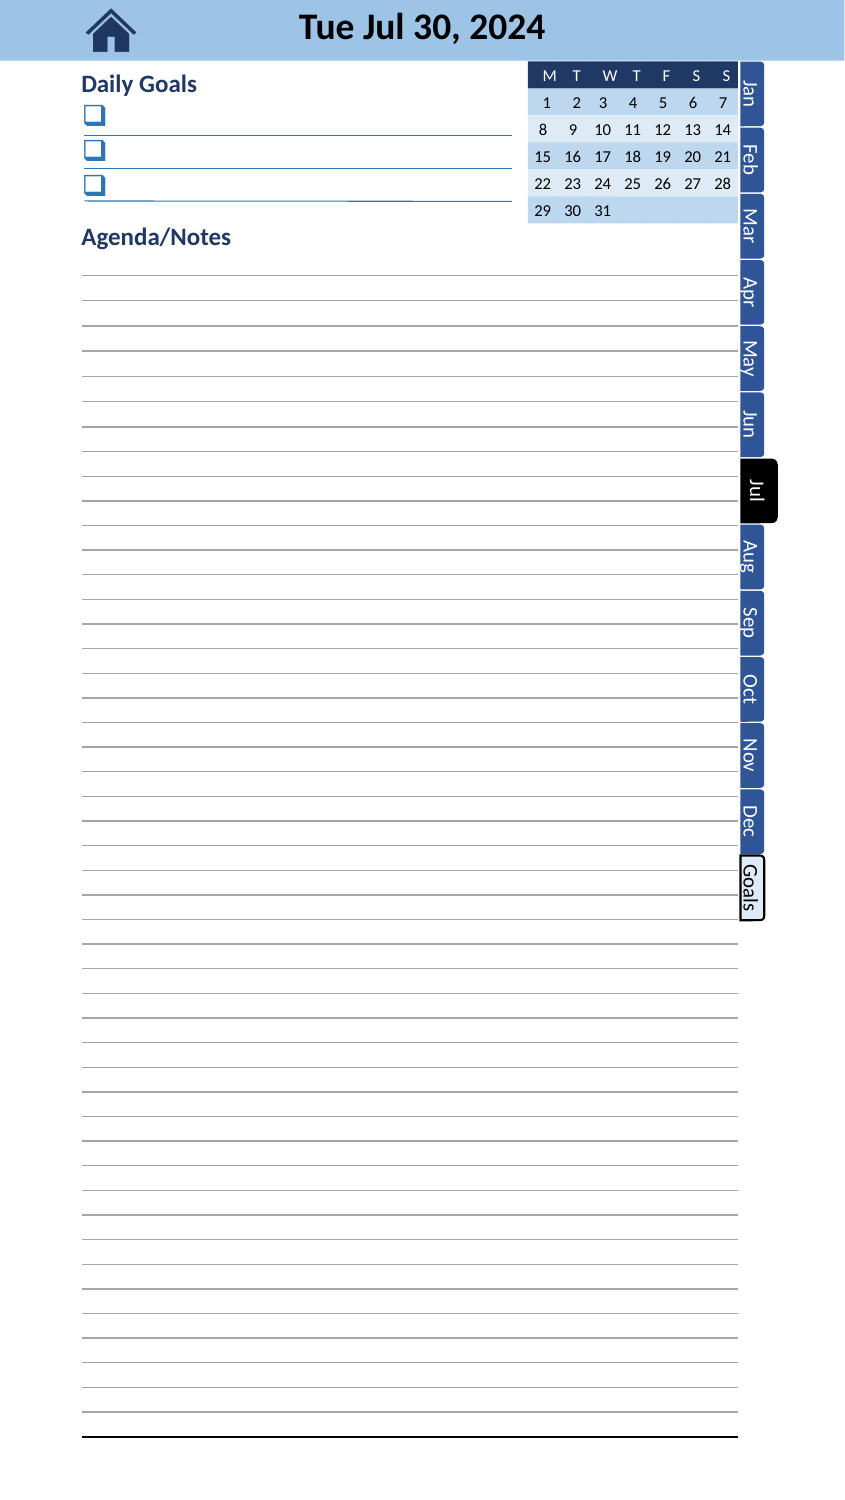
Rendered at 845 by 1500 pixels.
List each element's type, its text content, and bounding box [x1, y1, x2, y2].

list Tue Jul 30, 2024 [190, 0, 655, 61]
picture [82, 1, 140, 59]
